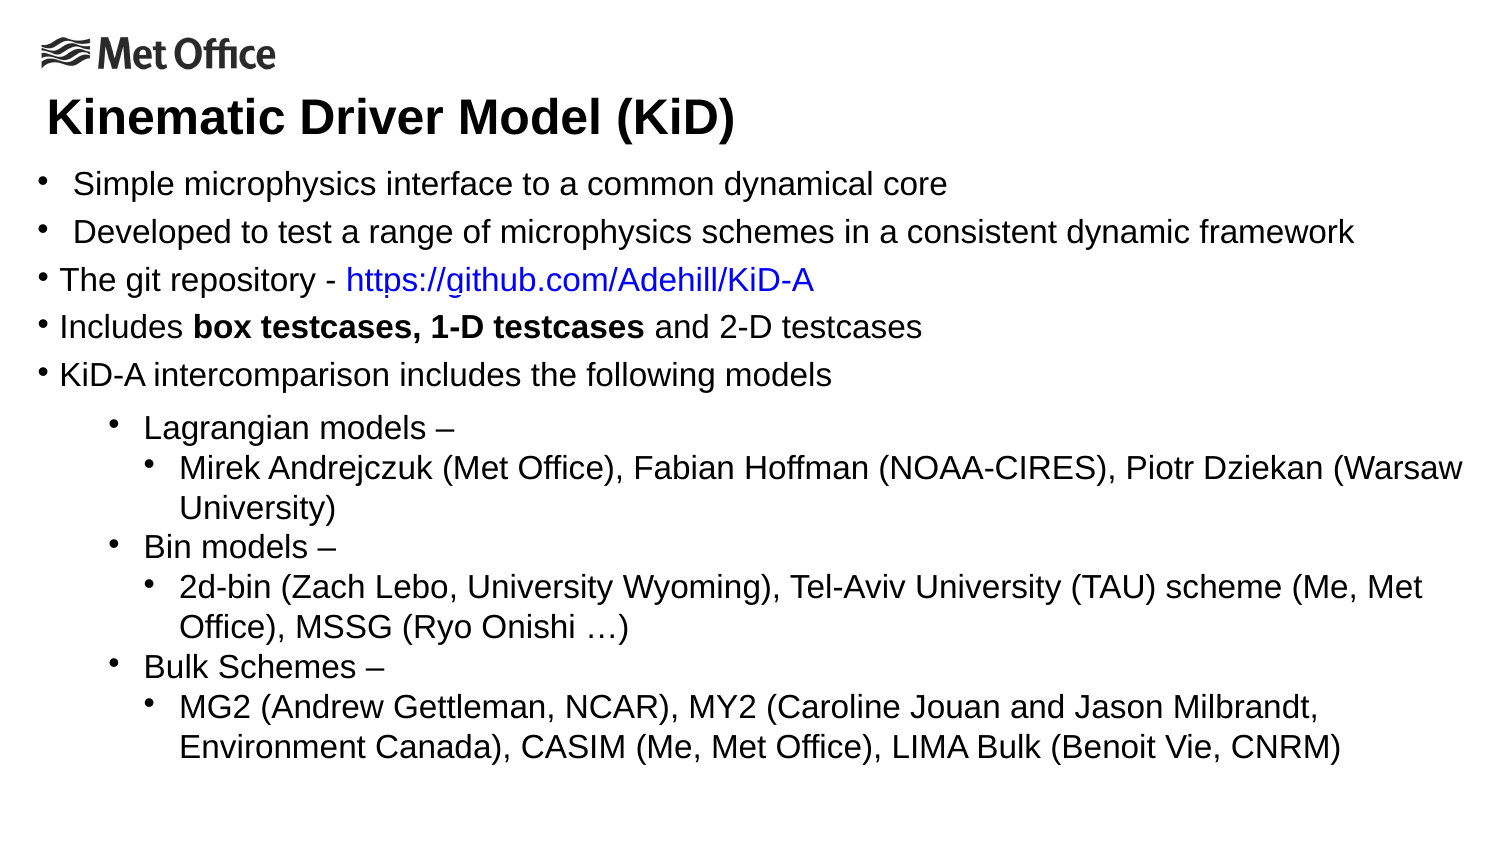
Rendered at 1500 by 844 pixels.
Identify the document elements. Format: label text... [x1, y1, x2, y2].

text_box Kinematic Driver Model (KiD) [31, 77, 1273, 216]
text_box Simple microphysics interface to a common dynamical core Developed to test a range of microphysics schemes in a consistent dynamic framework The git repository - https://github.com/Adehill/KiD-A Includes box testcases, 1-D testcases and 2-D testcases KiD-A intercomparison includes the following models Lagrangian models – Mirek Andrejczuk (Met Office), Fabian Hoffman (NOAA-CIRES), Piotr Dziekan (Warsaw University) Bin models – 2d-bin (Zach Lebo, University Wyoming), Tel-Aviv University (TAU) scheme (Me, Met Office), MSSG (Ryo Onishi …) Bulk Schemes – MG2 (Andrew Gettleman, NCAR), MY2 (Caroline Jouan and Jason Milbrandt, Environment Canada), CASIM (Me, Met Office), LIMA Bulk (Benoit Vie, CNRM) [22, 159, 1487, 838]
picture [10, 6, 307, 100]
